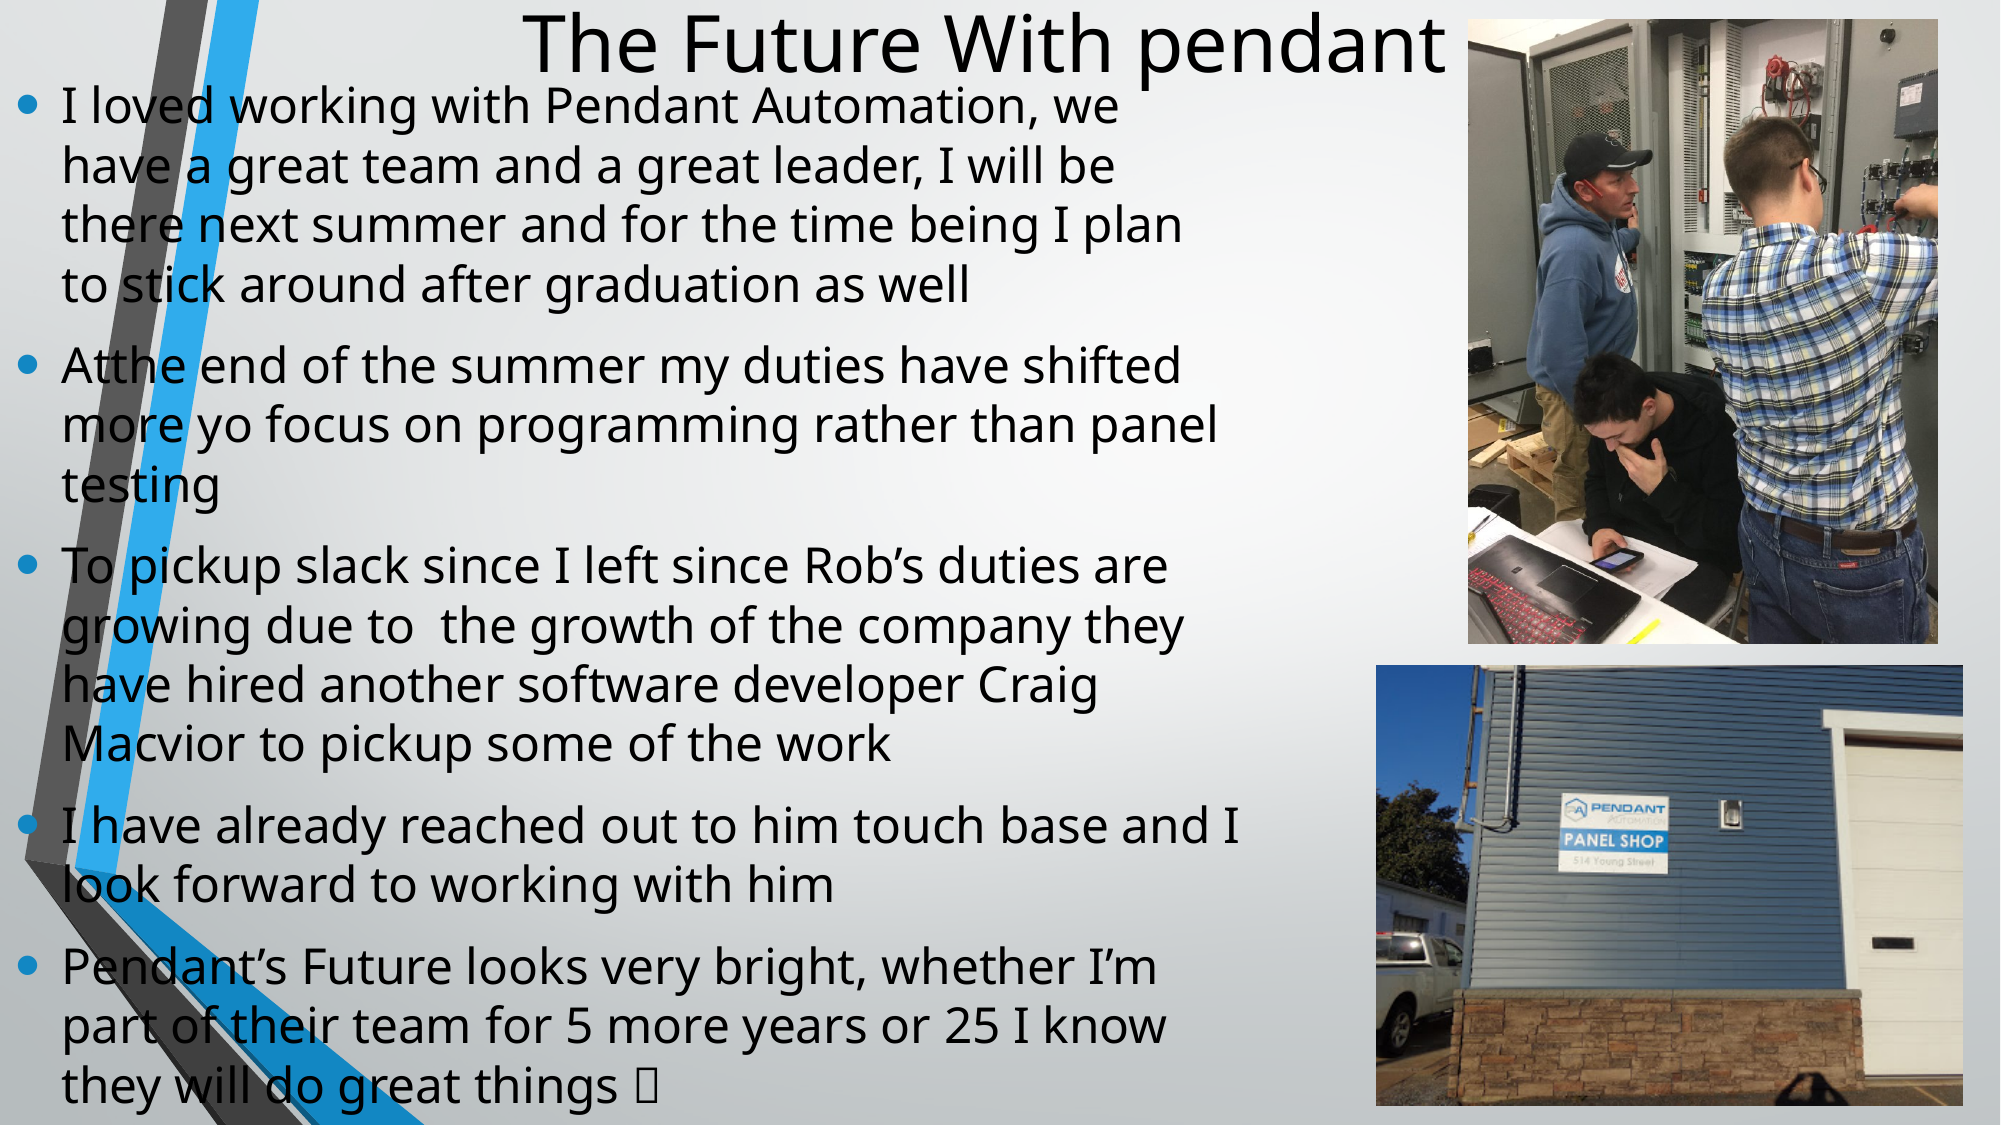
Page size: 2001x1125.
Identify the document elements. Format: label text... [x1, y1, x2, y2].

list I loved working with Pendant Automation, we have a great team and a great leader, I will be there next summer and for the time being I plan to stick around after graduation as well Atthe end of the summer my duties have shifted more yo focus on programming rather than panel testing To pickup slack since I left since Rob’s duties are growing due to the growth of the company they have hired another software developer Craig Macvior to pickup some of the work I have already reached out to him touch base and I look forward to working with him Pendant’s Future looks very bright, whether I’m part of their team for 5 more years or 25 I know they will do great things  [0, 64, 1257, 1123]
picture [1376, 665, 1964, 1106]
picture [1468, 19, 1938, 645]
title The Future With pendant [163, 0, 1807, 97]
